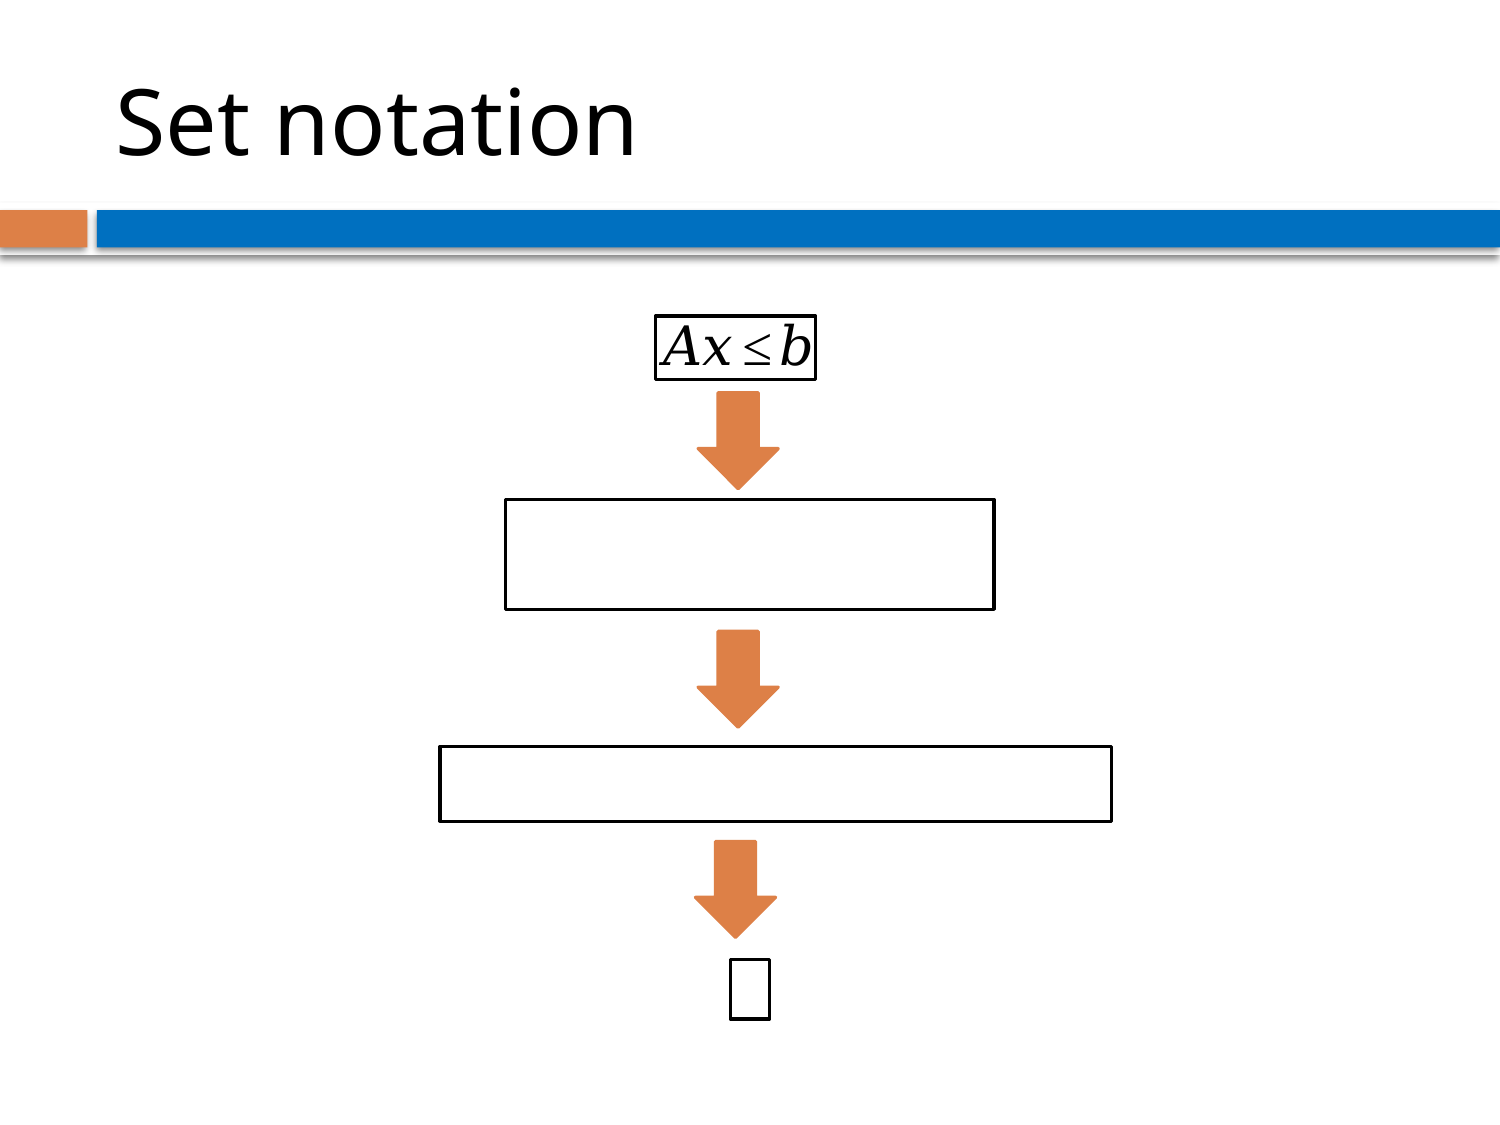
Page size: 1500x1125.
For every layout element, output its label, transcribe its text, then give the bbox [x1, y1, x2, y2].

text_box [696, 391, 780, 490]
text_box [696, 629, 780, 729]
title Set notation [100, 37, 1438, 200]
text_box [693, 839, 778, 939]
